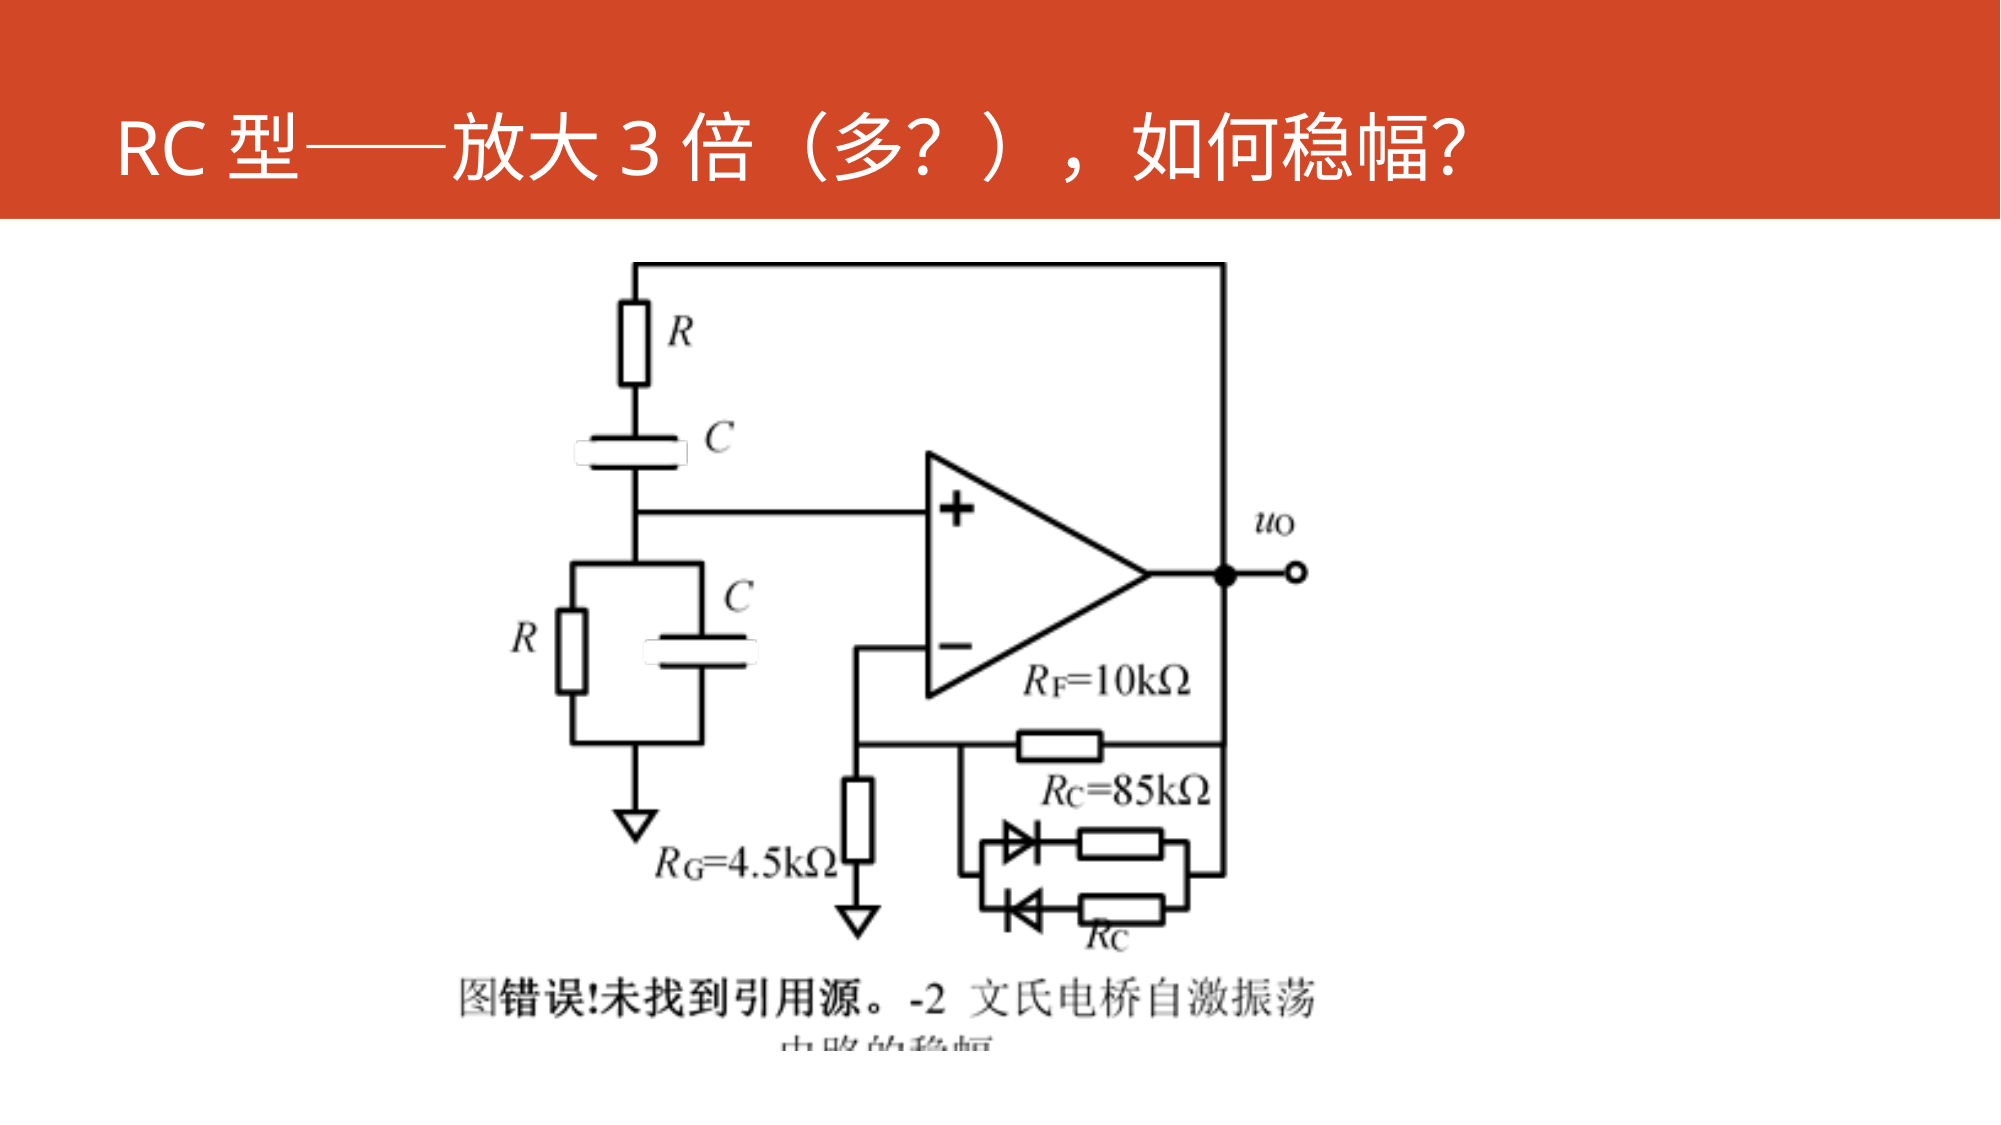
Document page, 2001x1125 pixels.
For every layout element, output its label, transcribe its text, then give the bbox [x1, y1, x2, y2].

title RC型——放大3倍（多？），如何稳幅？ [99, 0, 1863, 199]
picture [445, 262, 1336, 1051]
